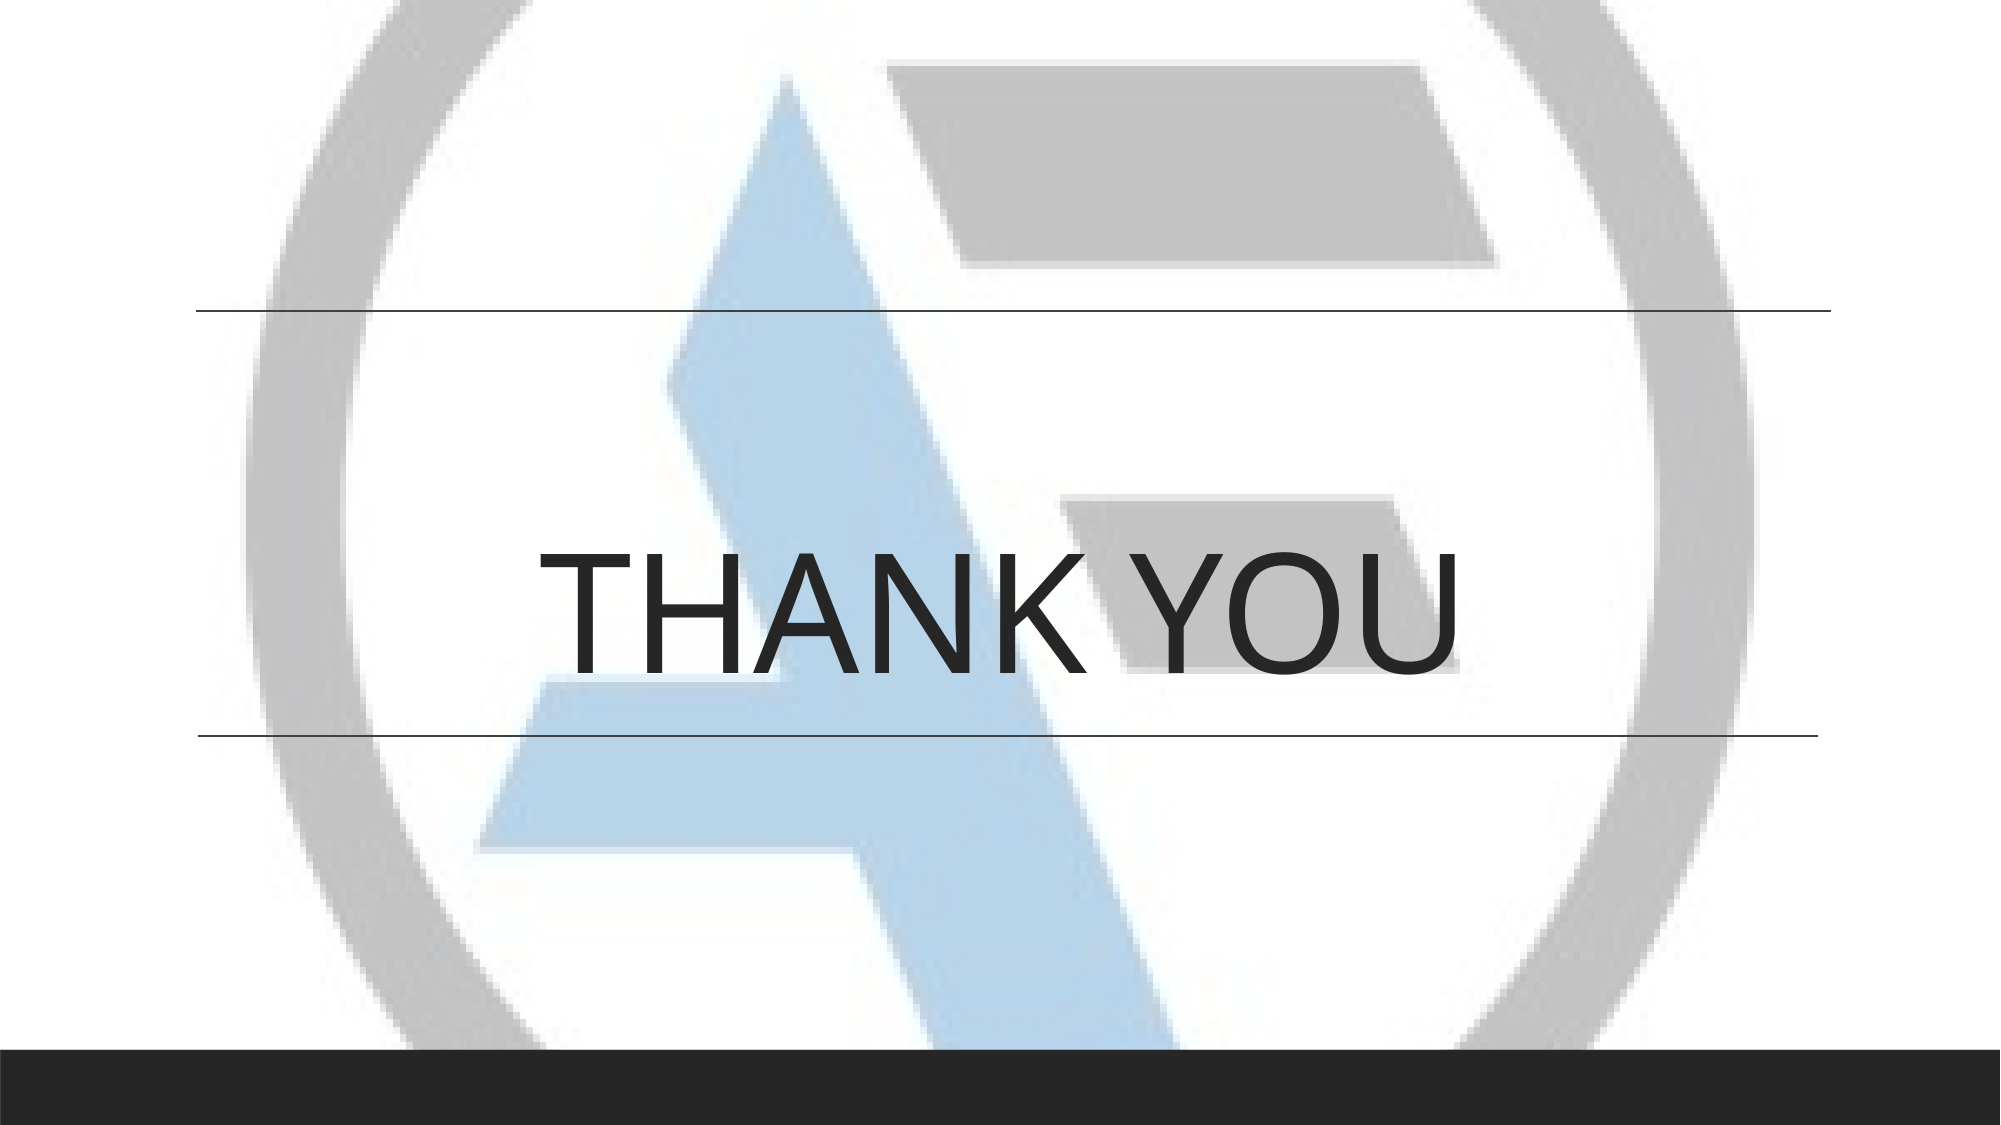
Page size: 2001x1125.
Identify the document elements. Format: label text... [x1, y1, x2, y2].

title THANK YOU [180, 488, 1830, 717]
